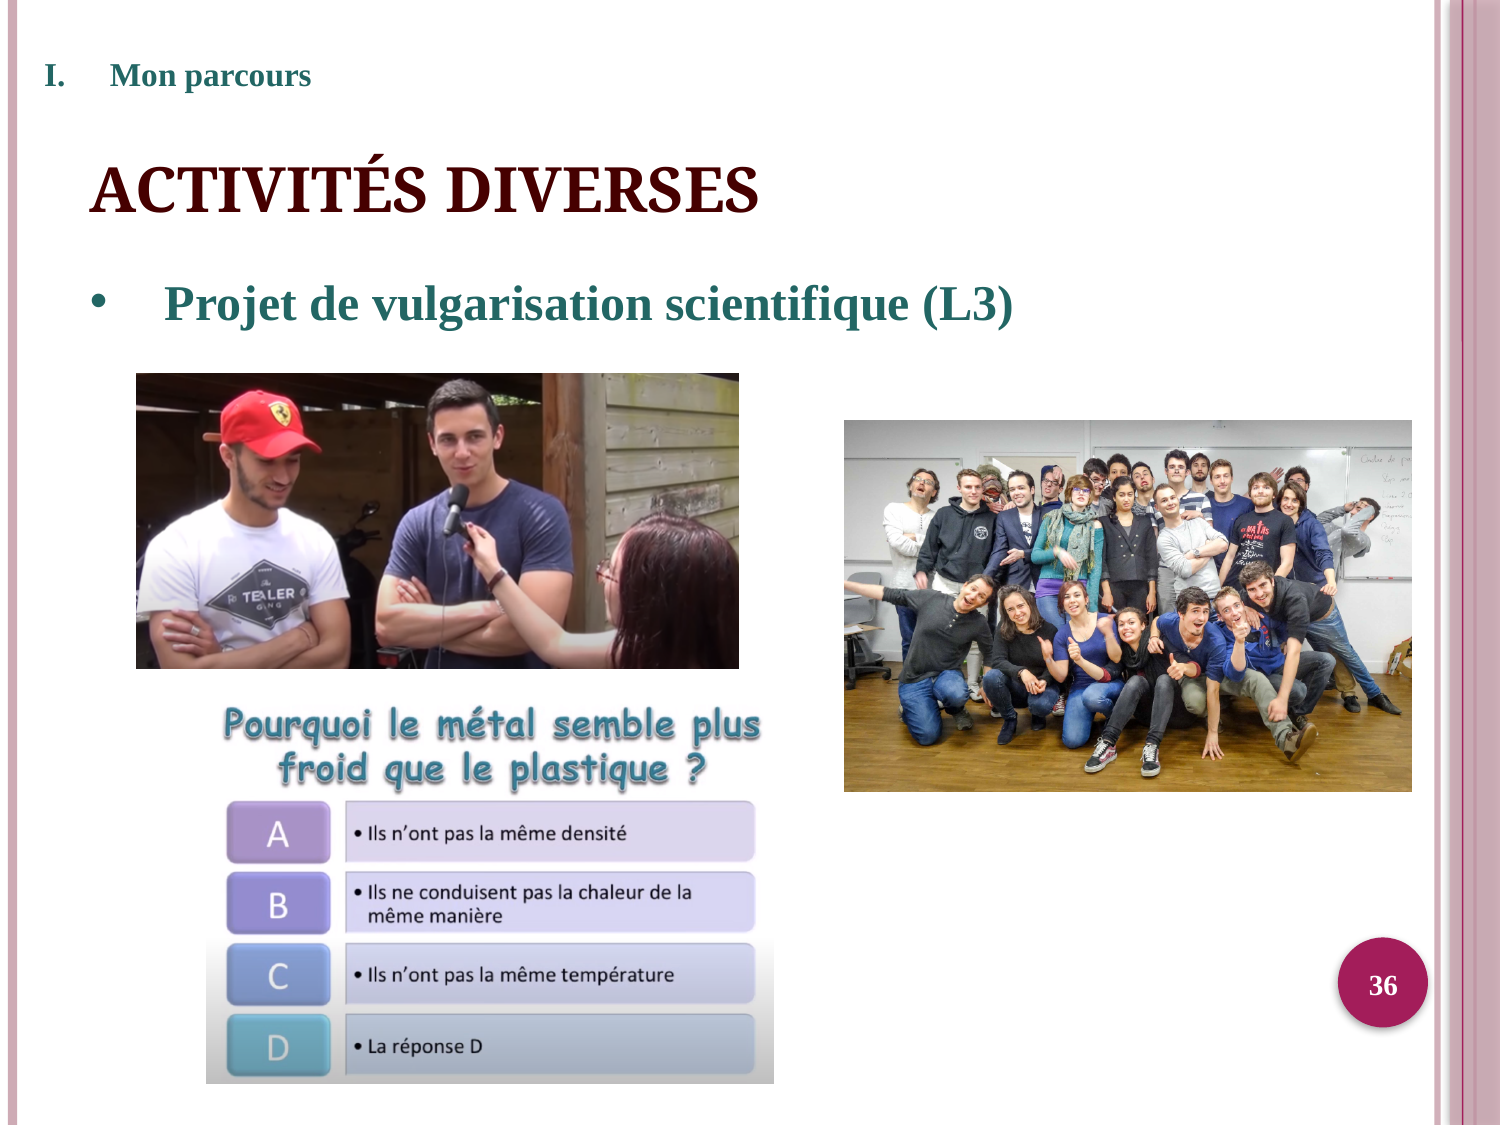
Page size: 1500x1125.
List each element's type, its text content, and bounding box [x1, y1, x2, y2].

picture [135, 372, 739, 670]
slide_number 36 [1333, 940, 1434, 1027]
list Projet de vulgarisation scientifique (L3) [75, 262, 1300, 1062]
footer Mon parcours [29, 42, 555, 103]
picture [843, 420, 1412, 793]
title Activités diverses [75, 125, 1300, 233]
picture [206, 695, 775, 1085]
